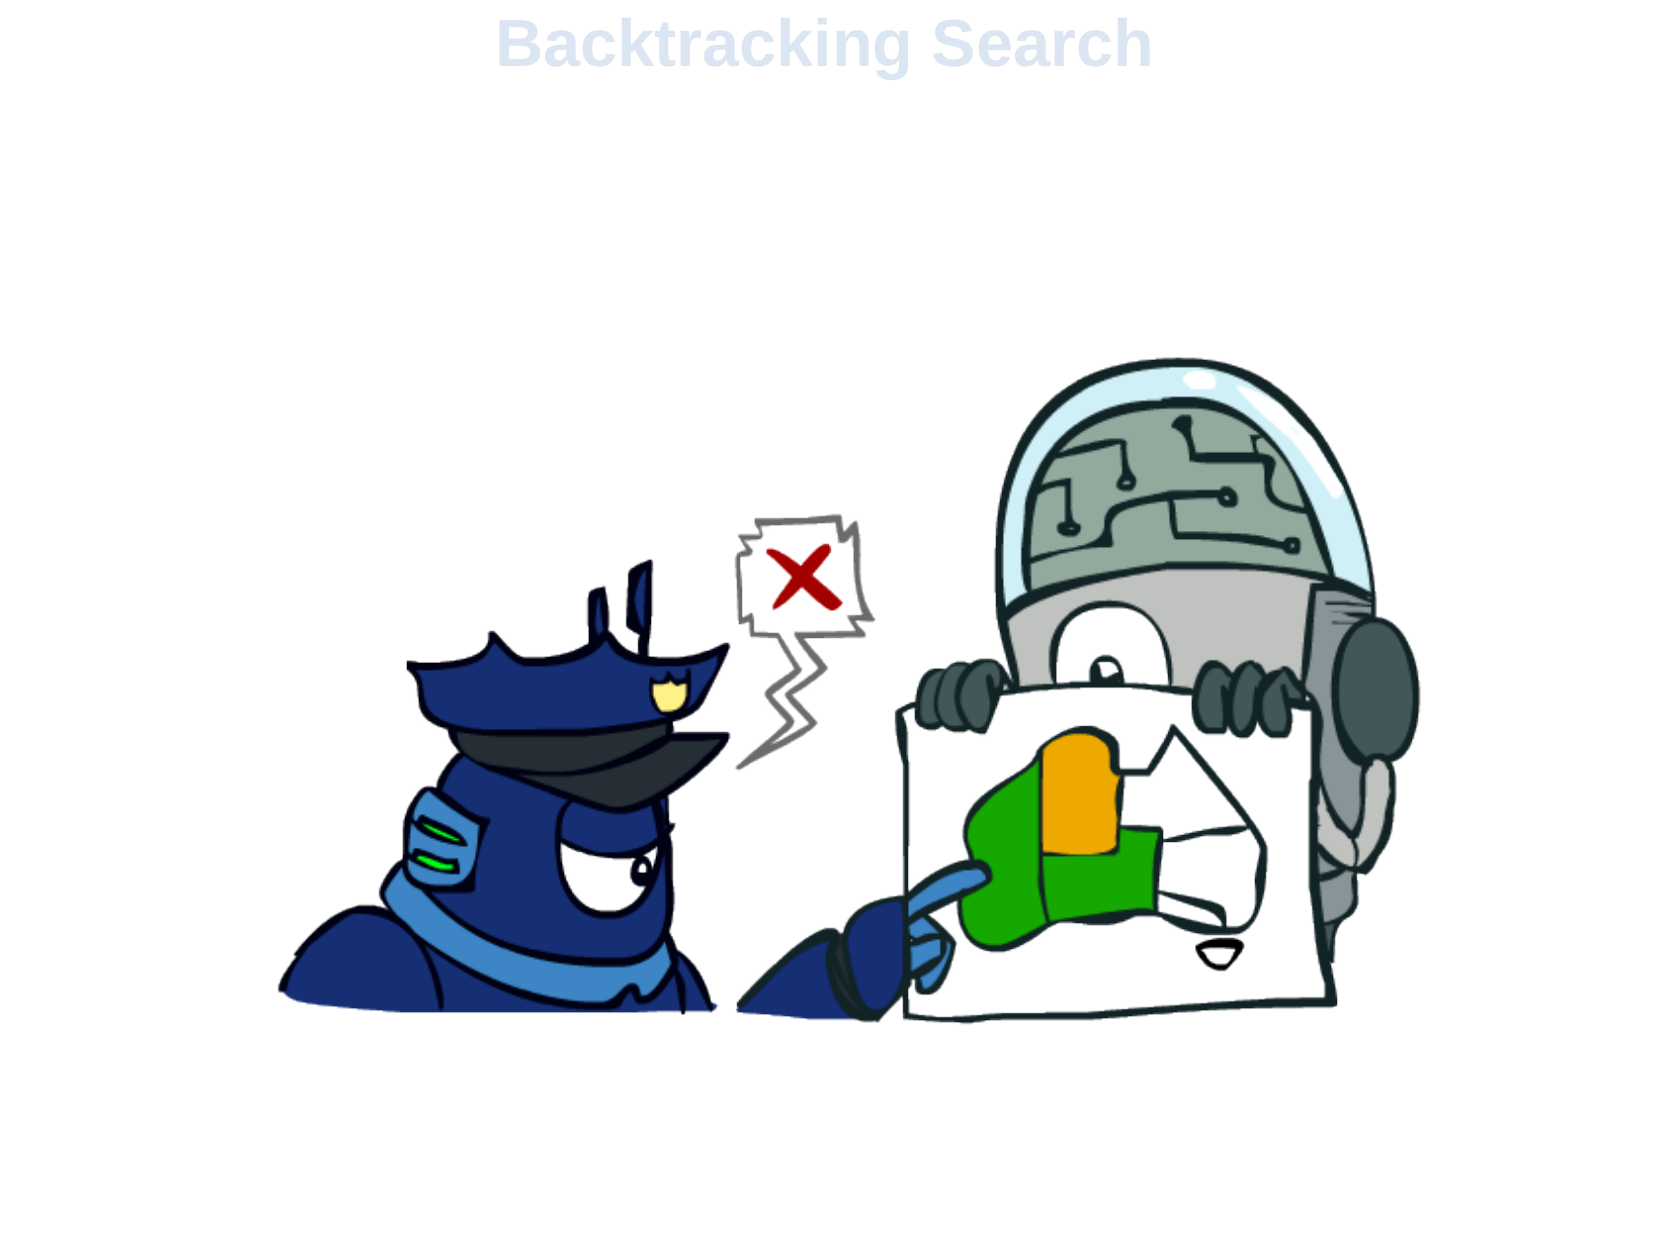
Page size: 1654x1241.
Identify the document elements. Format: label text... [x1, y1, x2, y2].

text_box Backtracking Search [0, 0, 1652, 90]
picture [224, 336, 1426, 1039]
